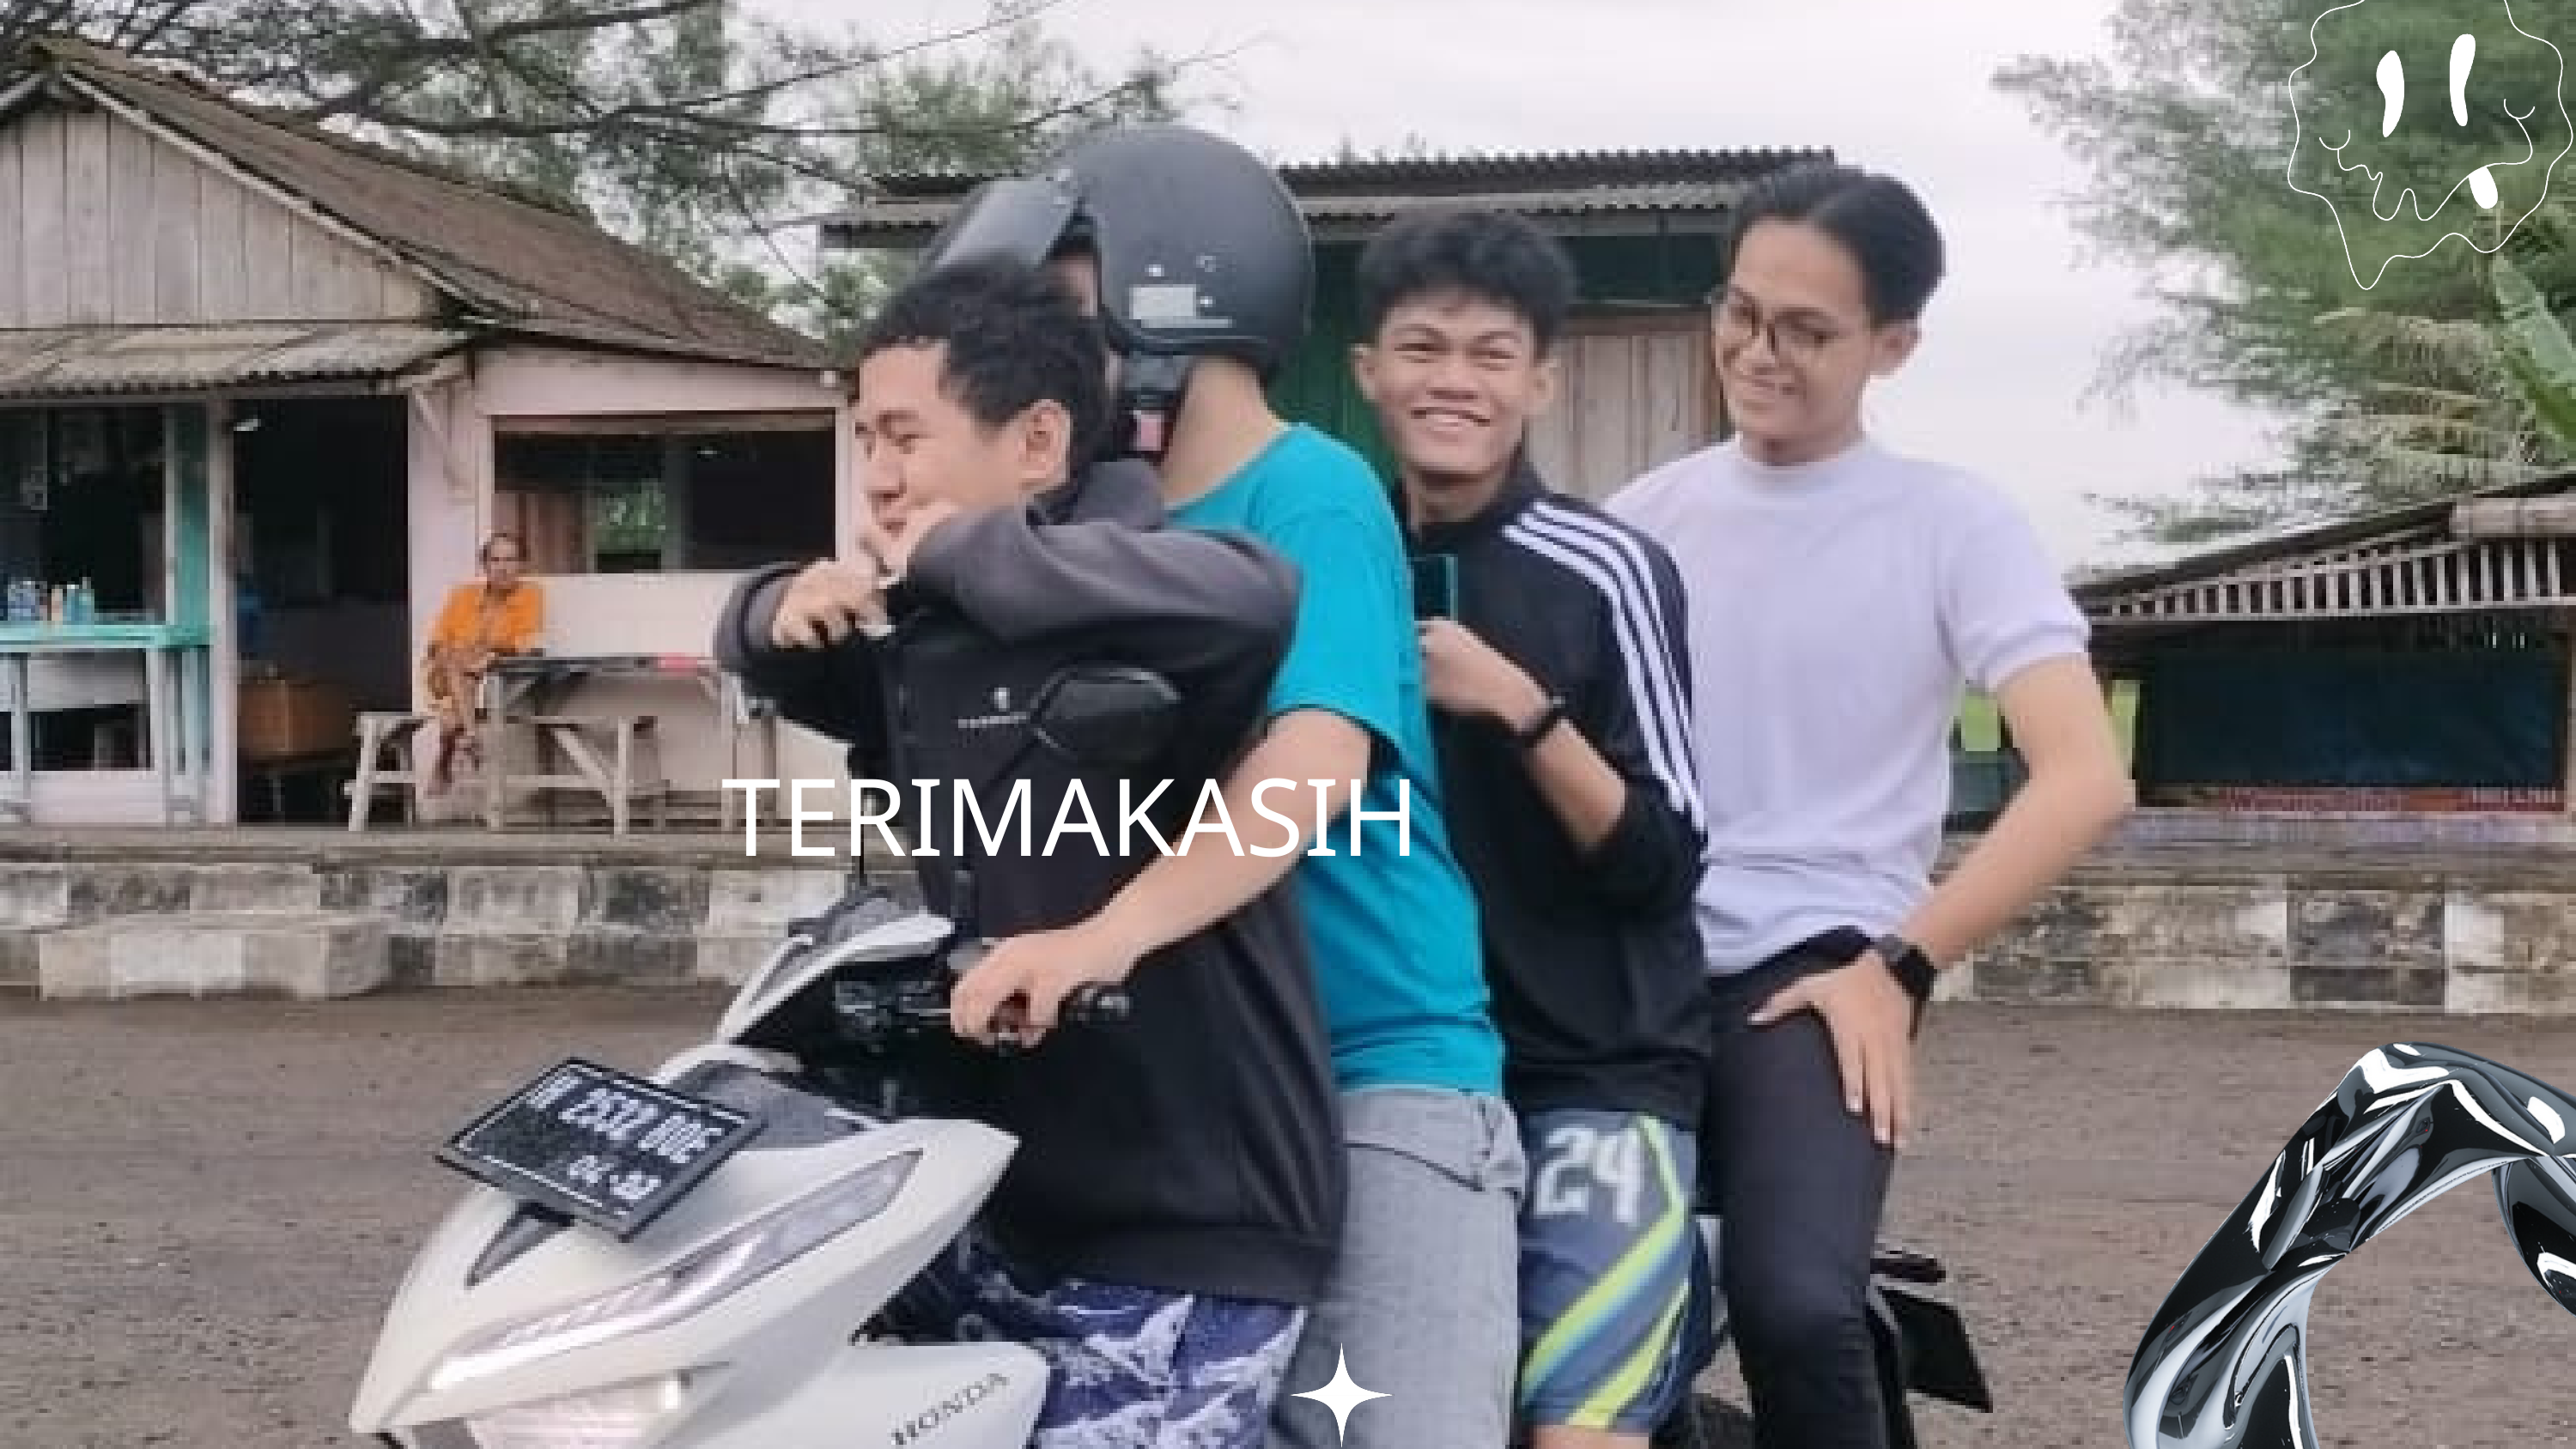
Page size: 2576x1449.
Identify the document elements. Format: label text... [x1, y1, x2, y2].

text_box [1288, 1341, 1395, 1449]
text_box TERIMAKASIH [721, 760, 2069, 878]
text_box [0, 0, 2576, 1449]
text_box [2122, 1041, 2576, 1449]
text_box [2286, 0, 2576, 290]
